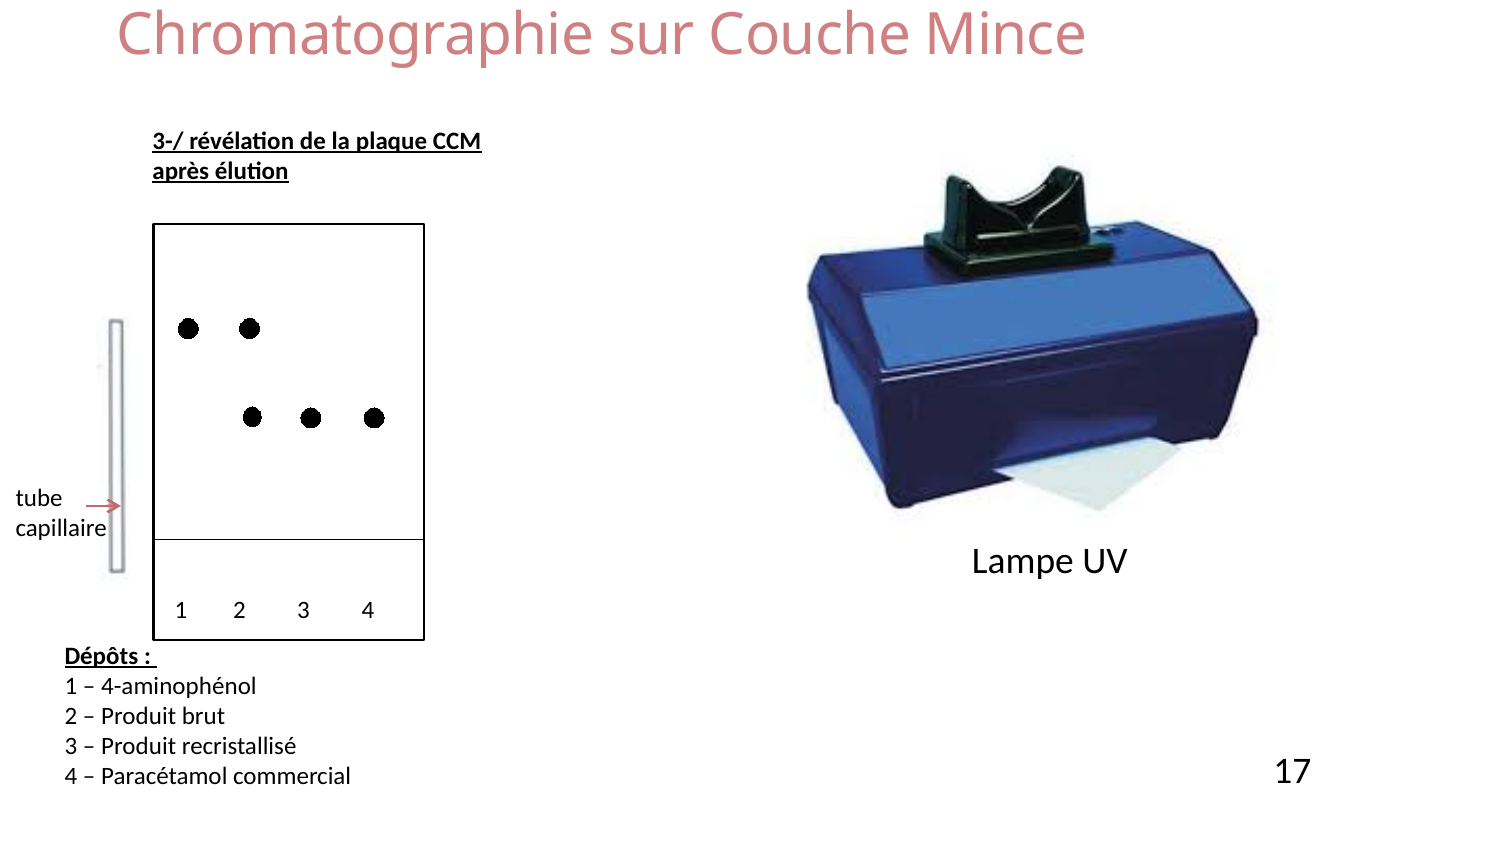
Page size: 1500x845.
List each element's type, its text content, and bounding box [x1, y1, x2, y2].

text_box Lampe UV [957, 567, 1143, 588]
text_box [364, 407, 385, 428]
text_box [243, 406, 262, 427]
picture [77, 302, 157, 585]
text_box 3-/ révélation de la plaque CCM après élution [137, 117, 514, 192]
text_box [178, 318, 199, 339]
text_box Dépôts : 1 – 4-aminophénol 2 – Produit brut 3 – Produit recristallisé 4 – Paracétamol commercial [49, 632, 373, 827]
text_box 1 2 3 4 [159, 585, 402, 631]
text_box [239, 318, 260, 339]
picture [773, 137, 1294, 560]
text_box [300, 407, 321, 428]
text_box tube capillaire [0, 474, 74, 549]
text_box [152, 547, 425, 641]
text_box [152, 223, 425, 535]
title Chromatographie sur Couche Mince [86, 0, 1324, 75]
